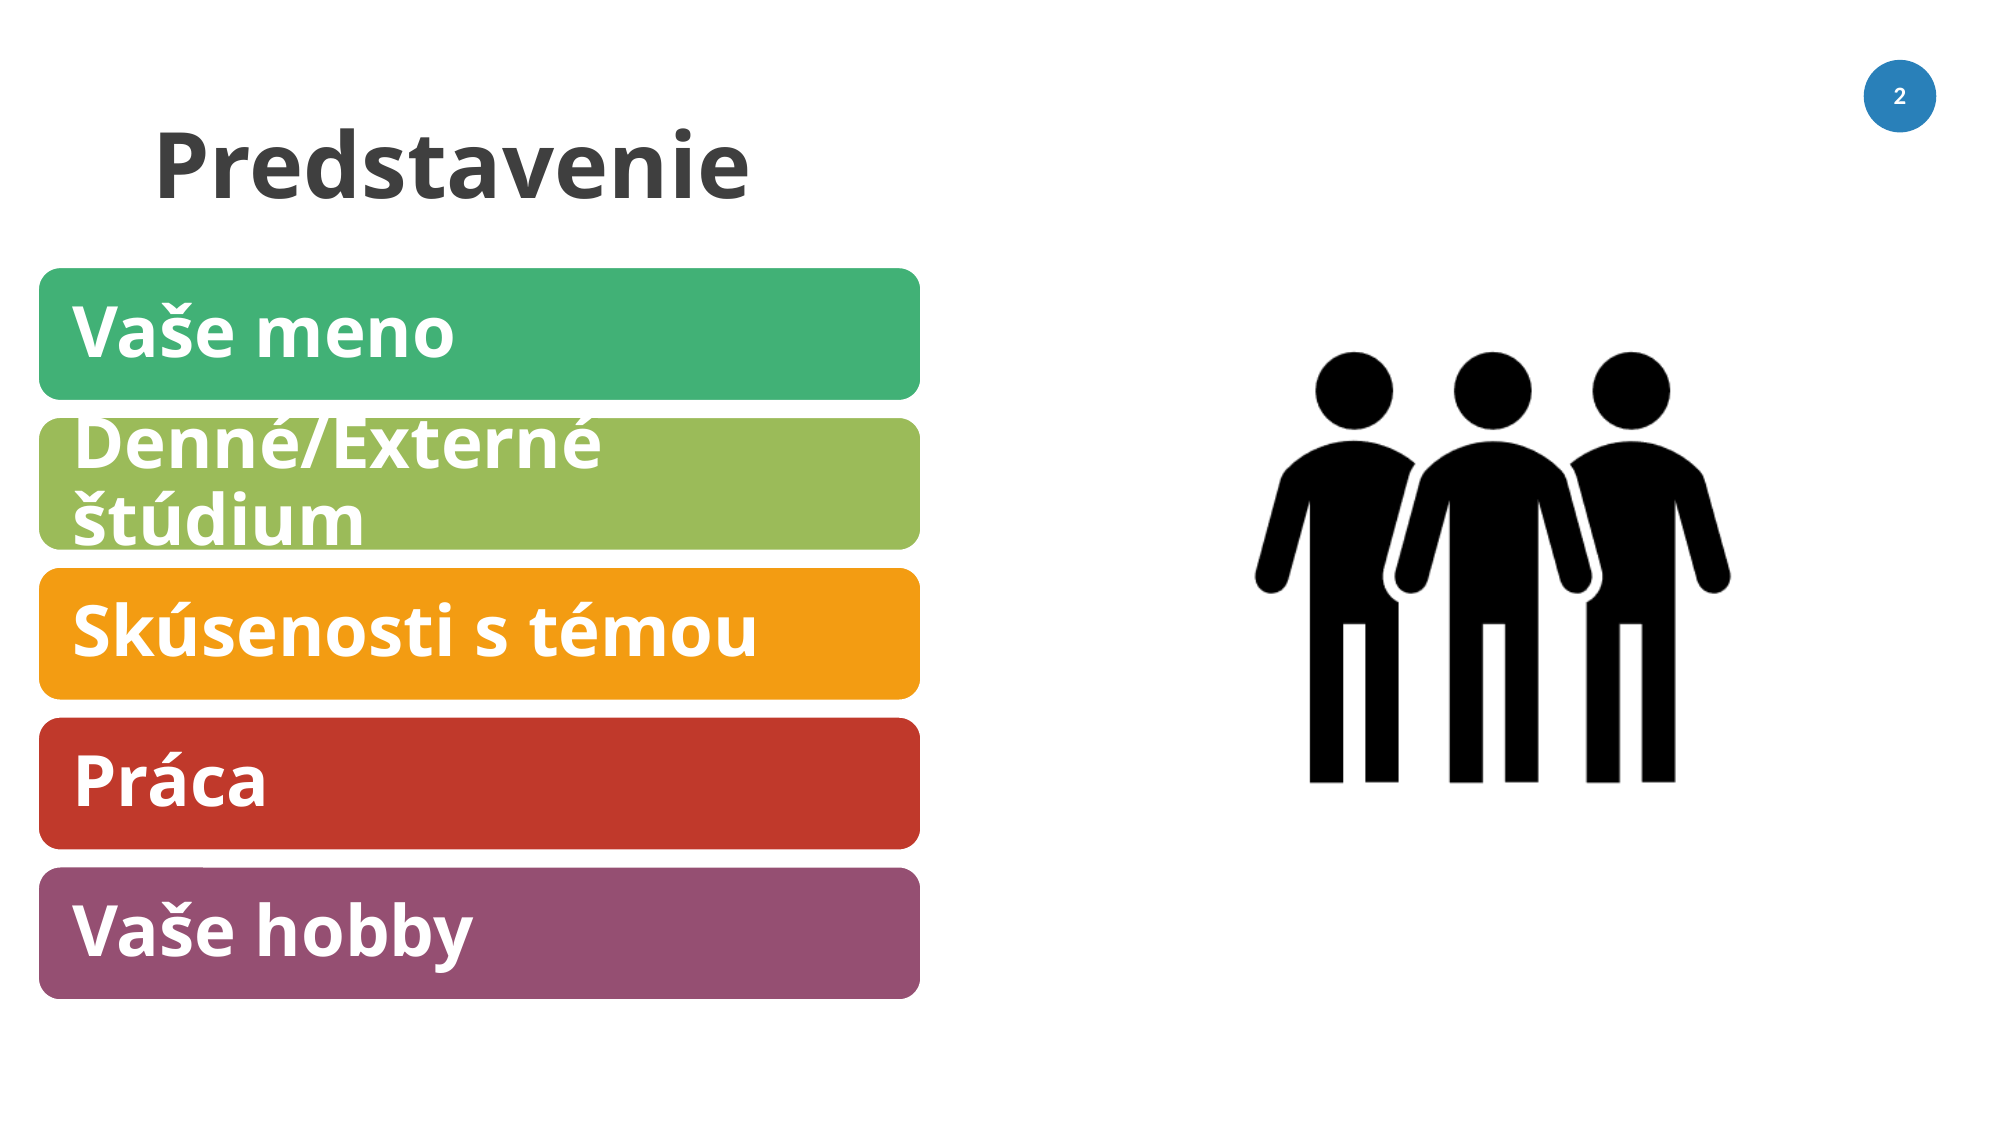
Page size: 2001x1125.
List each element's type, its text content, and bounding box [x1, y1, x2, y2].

title Predstavenie [137, 59, 1863, 278]
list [1227, 301, 1759, 834]
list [37, 262, 922, 1005]
slide_number 2 [1847, 65, 1953, 125]
